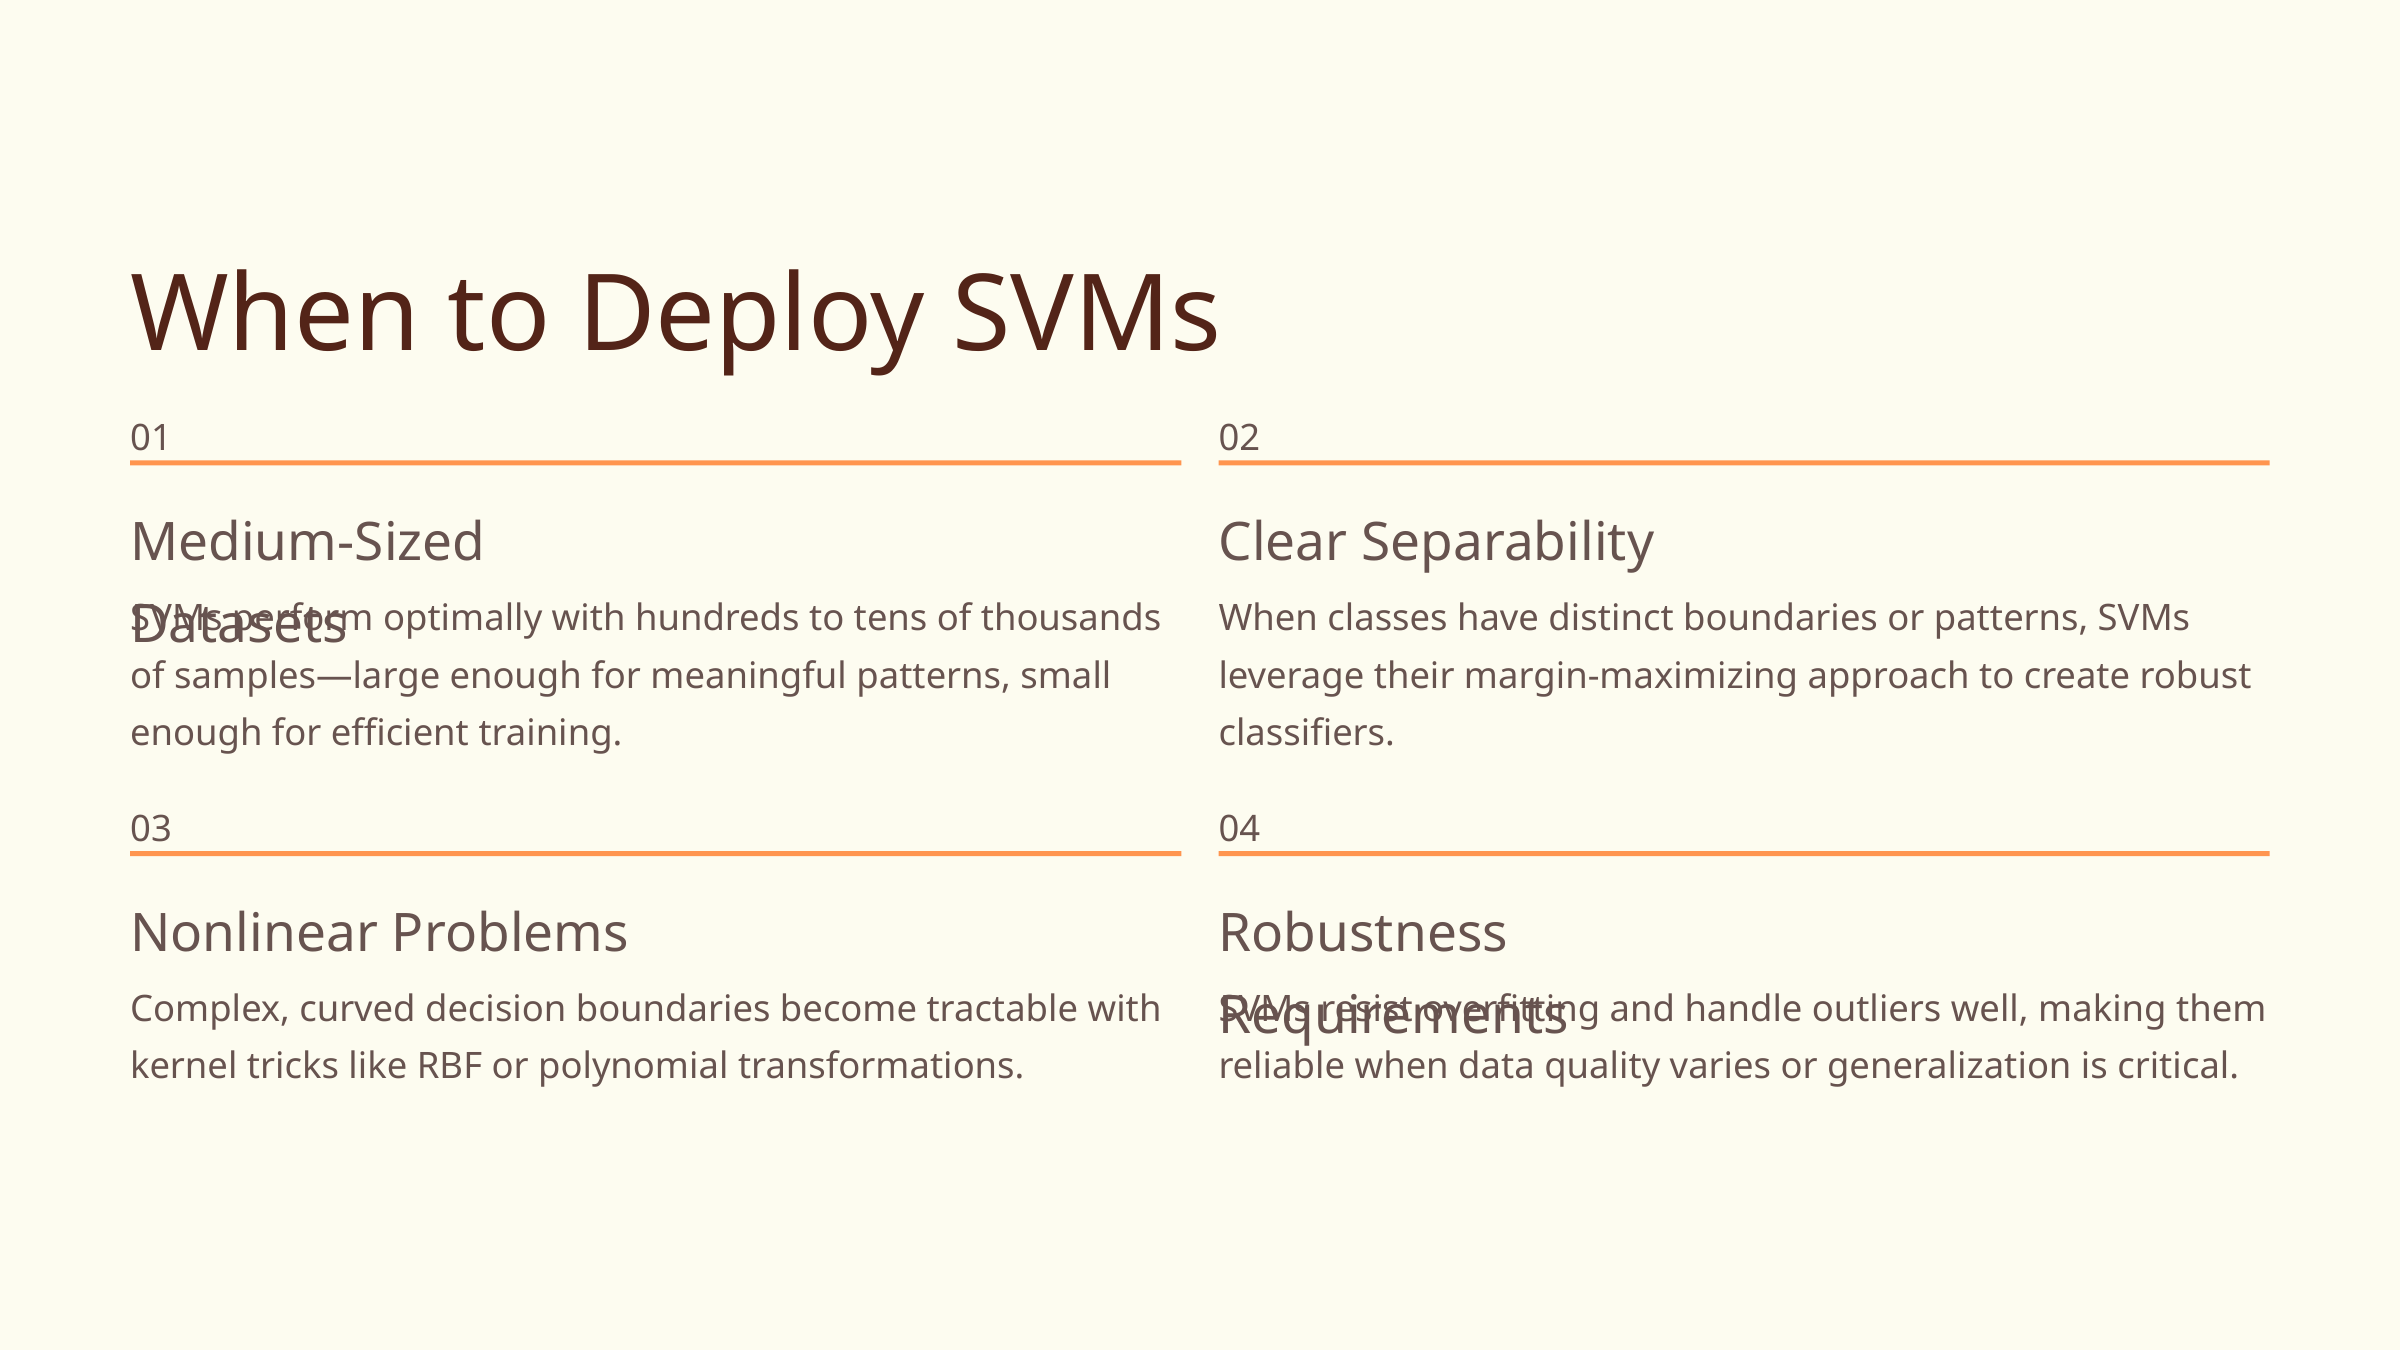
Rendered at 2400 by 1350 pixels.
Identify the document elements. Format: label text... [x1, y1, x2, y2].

text_box SVMs resist overfitting and handle outliers well, making them reliable when data quality varies or generalization is critical. [1218, 971, 2270, 1117]
text_box 04 [1218, 791, 1280, 840]
text_box 02 [1218, 400, 1280, 449]
text_box SVMs perform optimally with hundreds to tens of thousands of samples—large enough for meaningful patterns, small enough for efficient training. [130, 580, 1182, 726]
text_box Complex, curved decision boundaries become tractable with kernel tricks like RBF or polynomial transformations. [130, 971, 1182, 1117]
text_box Robustness Requirements [1218, 879, 1828, 950]
text_box Medium-Sized Datasets [130, 488, 700, 559]
text_box [130, 851, 1182, 857]
text_box [1218, 460, 2270, 466]
text_box 01 [130, 400, 192, 449]
text_box Clear Separability [1218, 488, 1754, 559]
text_box When classes have distinct boundaries or patterns, SVMs leverage their margin-maximizing approach to create robust classifiers. [1218, 580, 2270, 726]
text_box When to Deploy SVMs [130, 205, 1227, 345]
text_box [1218, 851, 2270, 857]
text_box [130, 460, 1182, 466]
text_box 03 [130, 791, 192, 840]
text_box Nonlinear Problems [130, 879, 666, 950]
